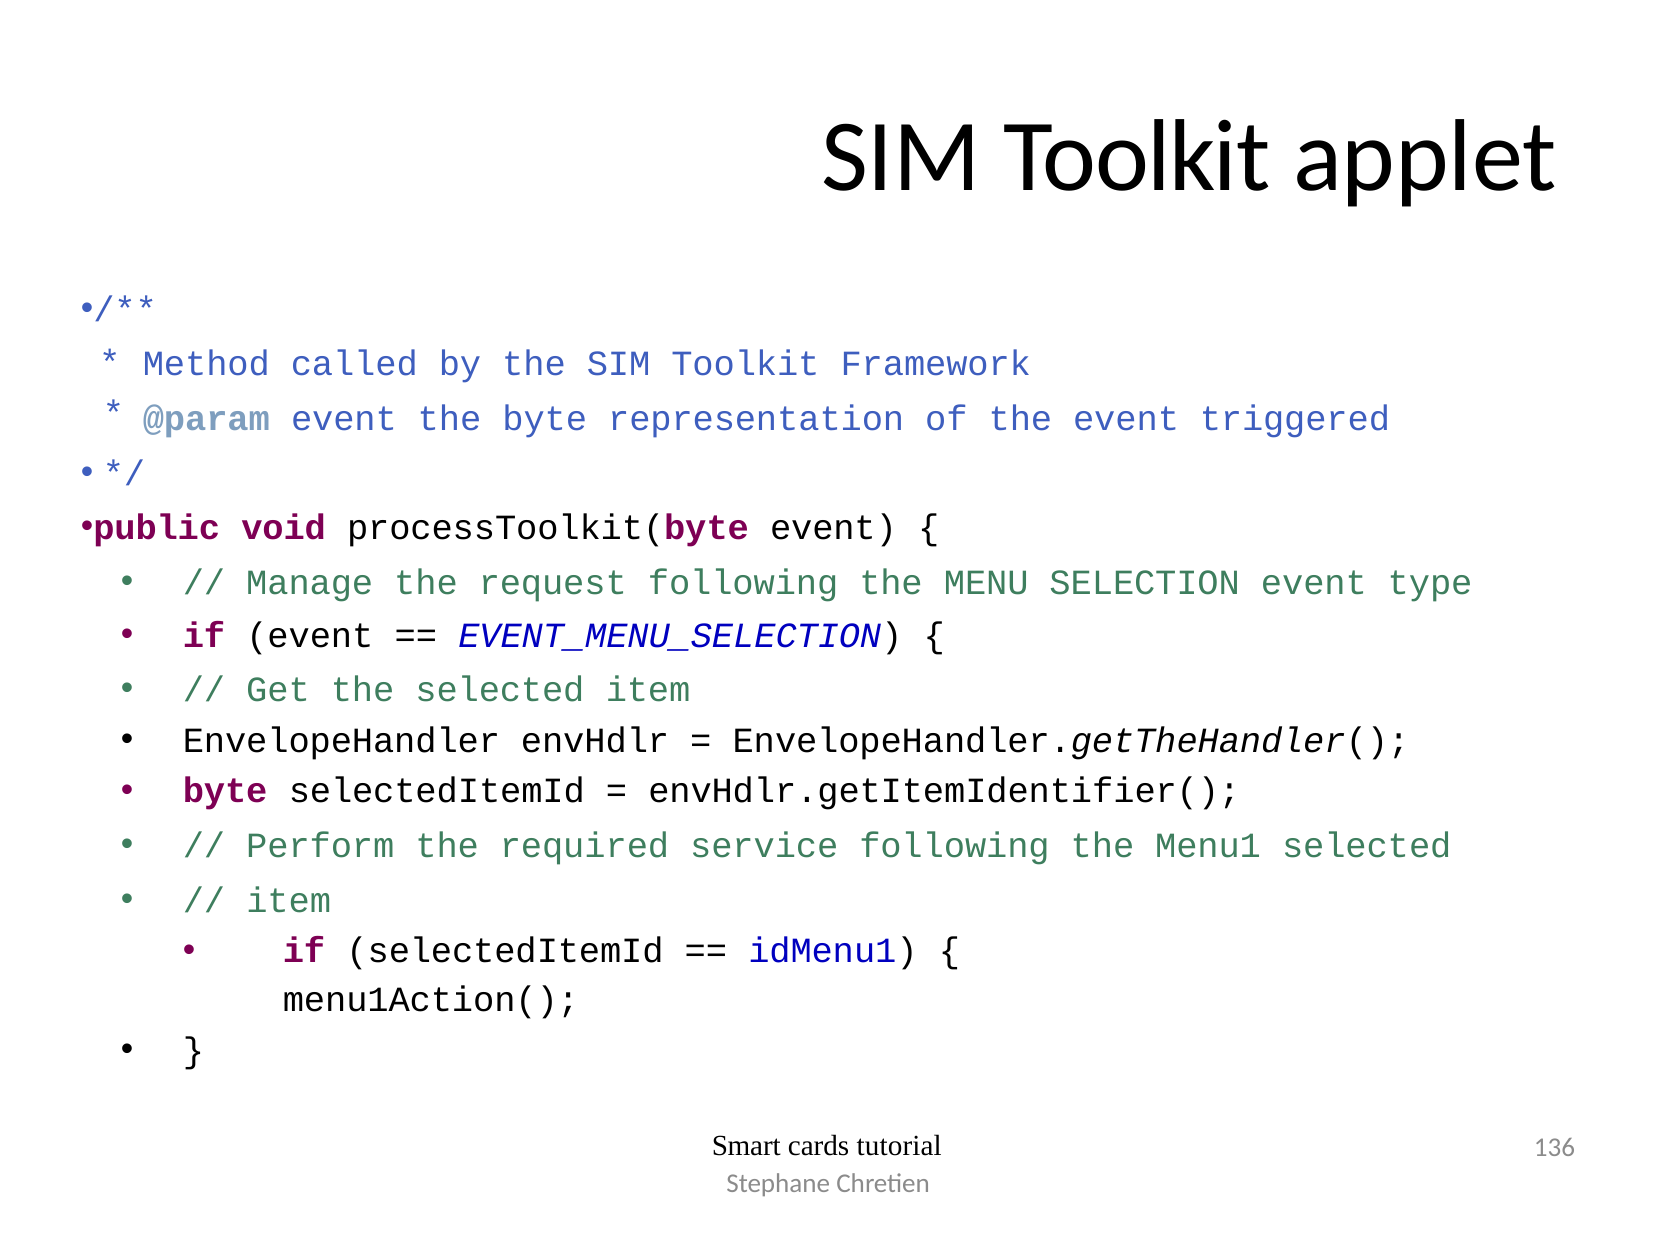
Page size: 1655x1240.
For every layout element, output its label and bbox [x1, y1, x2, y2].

slide_number [1522, 786, 1575, 1240]
title [54, 1, 1600, 254]
list [80, 285, 1574, 1070]
text_box [709, 1130, 945, 1162]
footer [565, 822, 1089, 1240]
